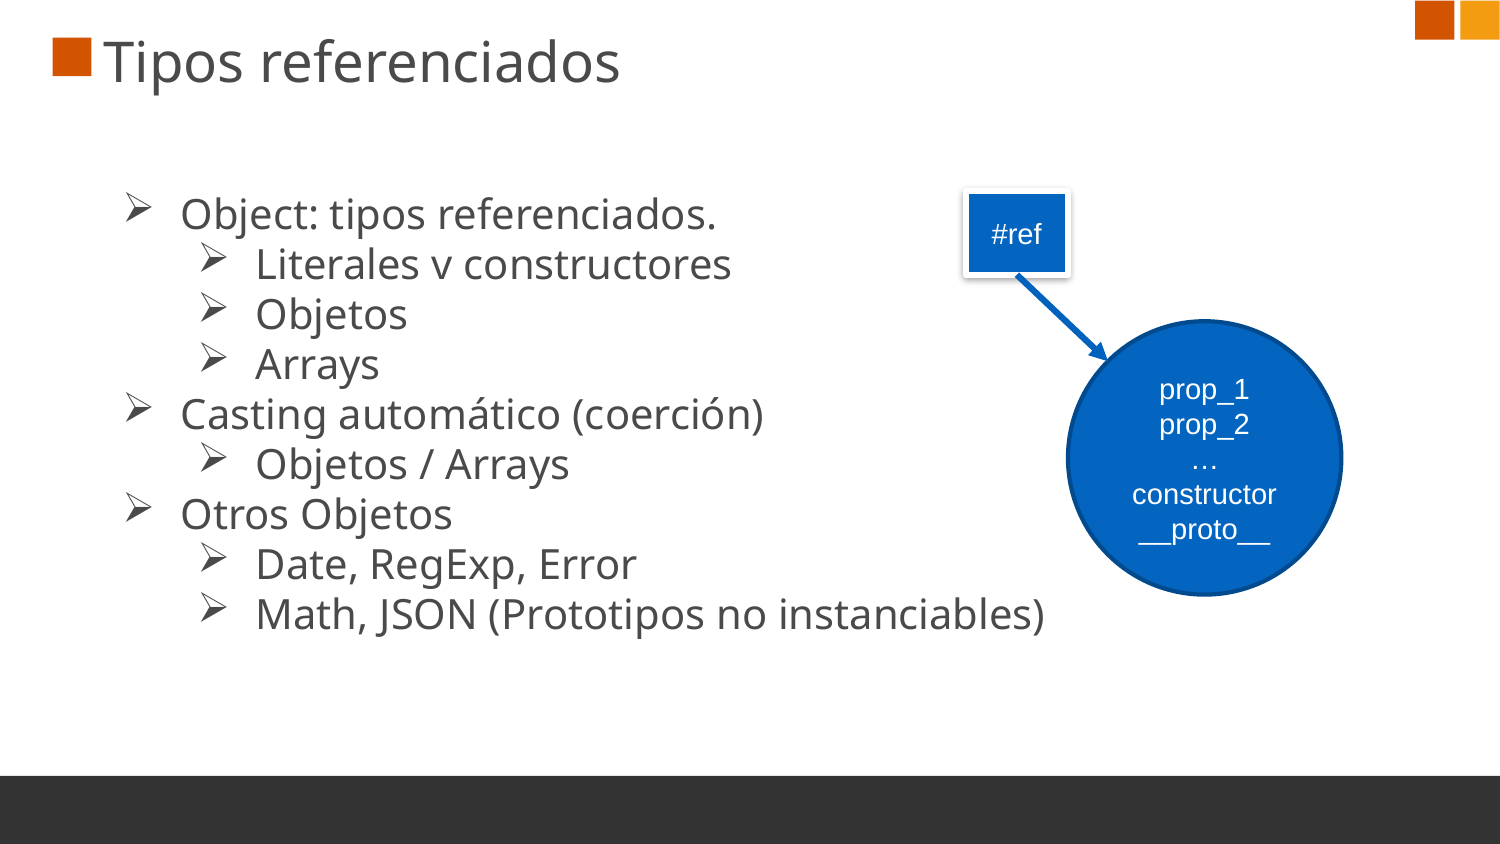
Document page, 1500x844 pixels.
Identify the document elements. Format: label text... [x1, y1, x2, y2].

list Object: tipos referenciados. Literales v constructores Objetos Arrays Casting automático (coerción) Objetos / Arrays Otros Objetos Date, RegExp, Error Math, JSON (Prototipos no instanciables) [97, 128, 1383, 713]
title Tipos referenciados [94, 17, 1381, 107]
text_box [1016, 274, 1109, 362]
text_box #ref [963, 188, 1071, 278]
text_box prop_1 prop_2 … constructor __proto__ [1065, 319, 1344, 597]
